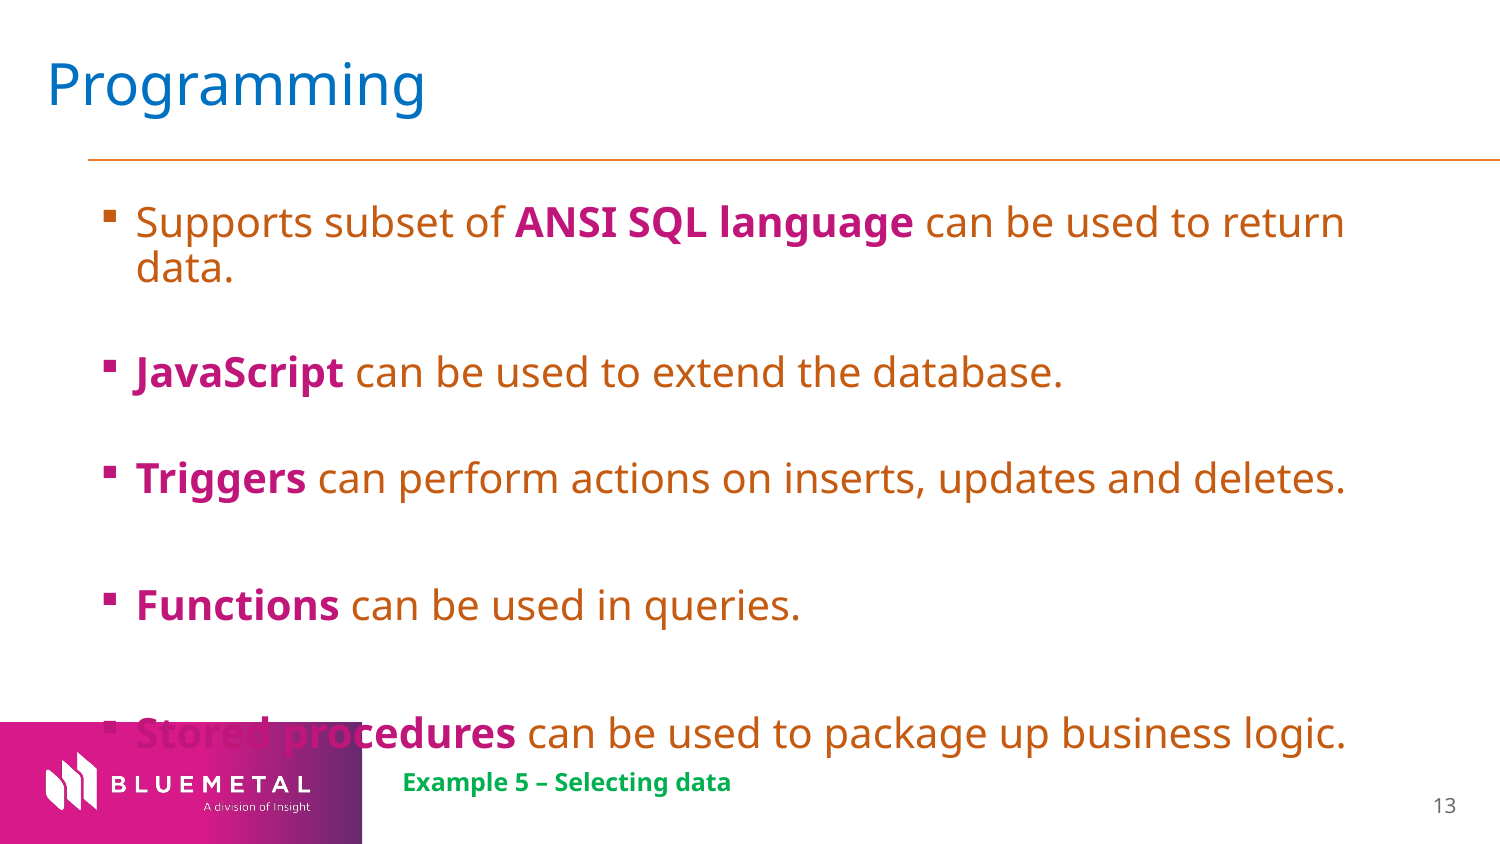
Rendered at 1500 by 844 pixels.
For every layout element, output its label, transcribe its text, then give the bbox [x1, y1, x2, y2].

title Programming [31, 30, 1461, 143]
text_box Example 5 – Selecting data [387, 759, 774, 805]
list Supports subset of ANSI SQL language can be used to return data. JavaScript can be used to extend the database. Triggers can perform actions on inserts, updates and deletes. Functions can be used in queries. Stored procedures can be used to package up business logic. [29, 156, 1459, 439]
